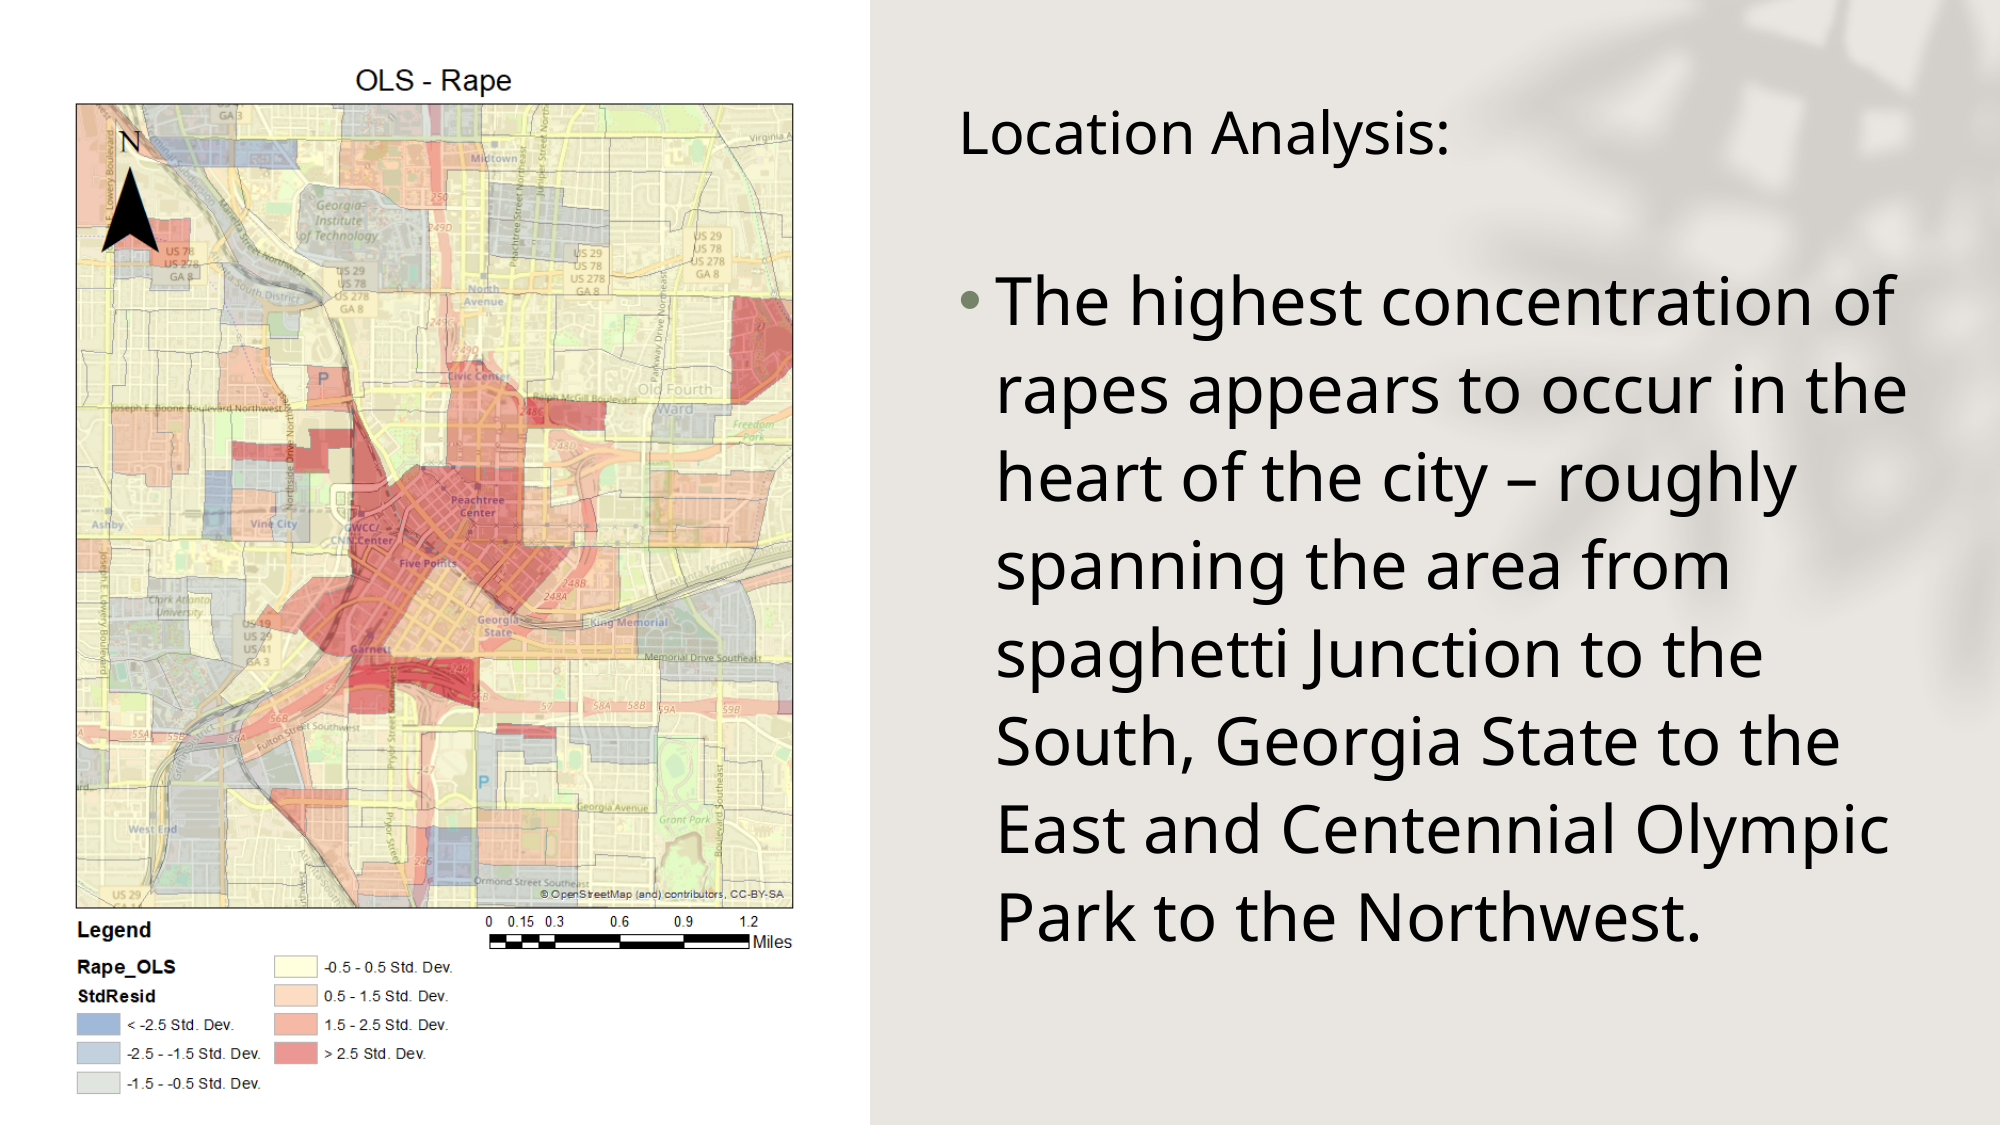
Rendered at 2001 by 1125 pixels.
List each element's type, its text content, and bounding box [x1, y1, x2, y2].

list The highest concentration of rapes appears to occur in the heart of the city – roughly spanning the area from spaghetti Junction to the South, Georgia State to the East and Centennial Olympic Park to the Northwest. [943, 243, 1956, 1043]
title Location Analysis: [943, 45, 1589, 175]
picture [0, 0, 870, 1125]
